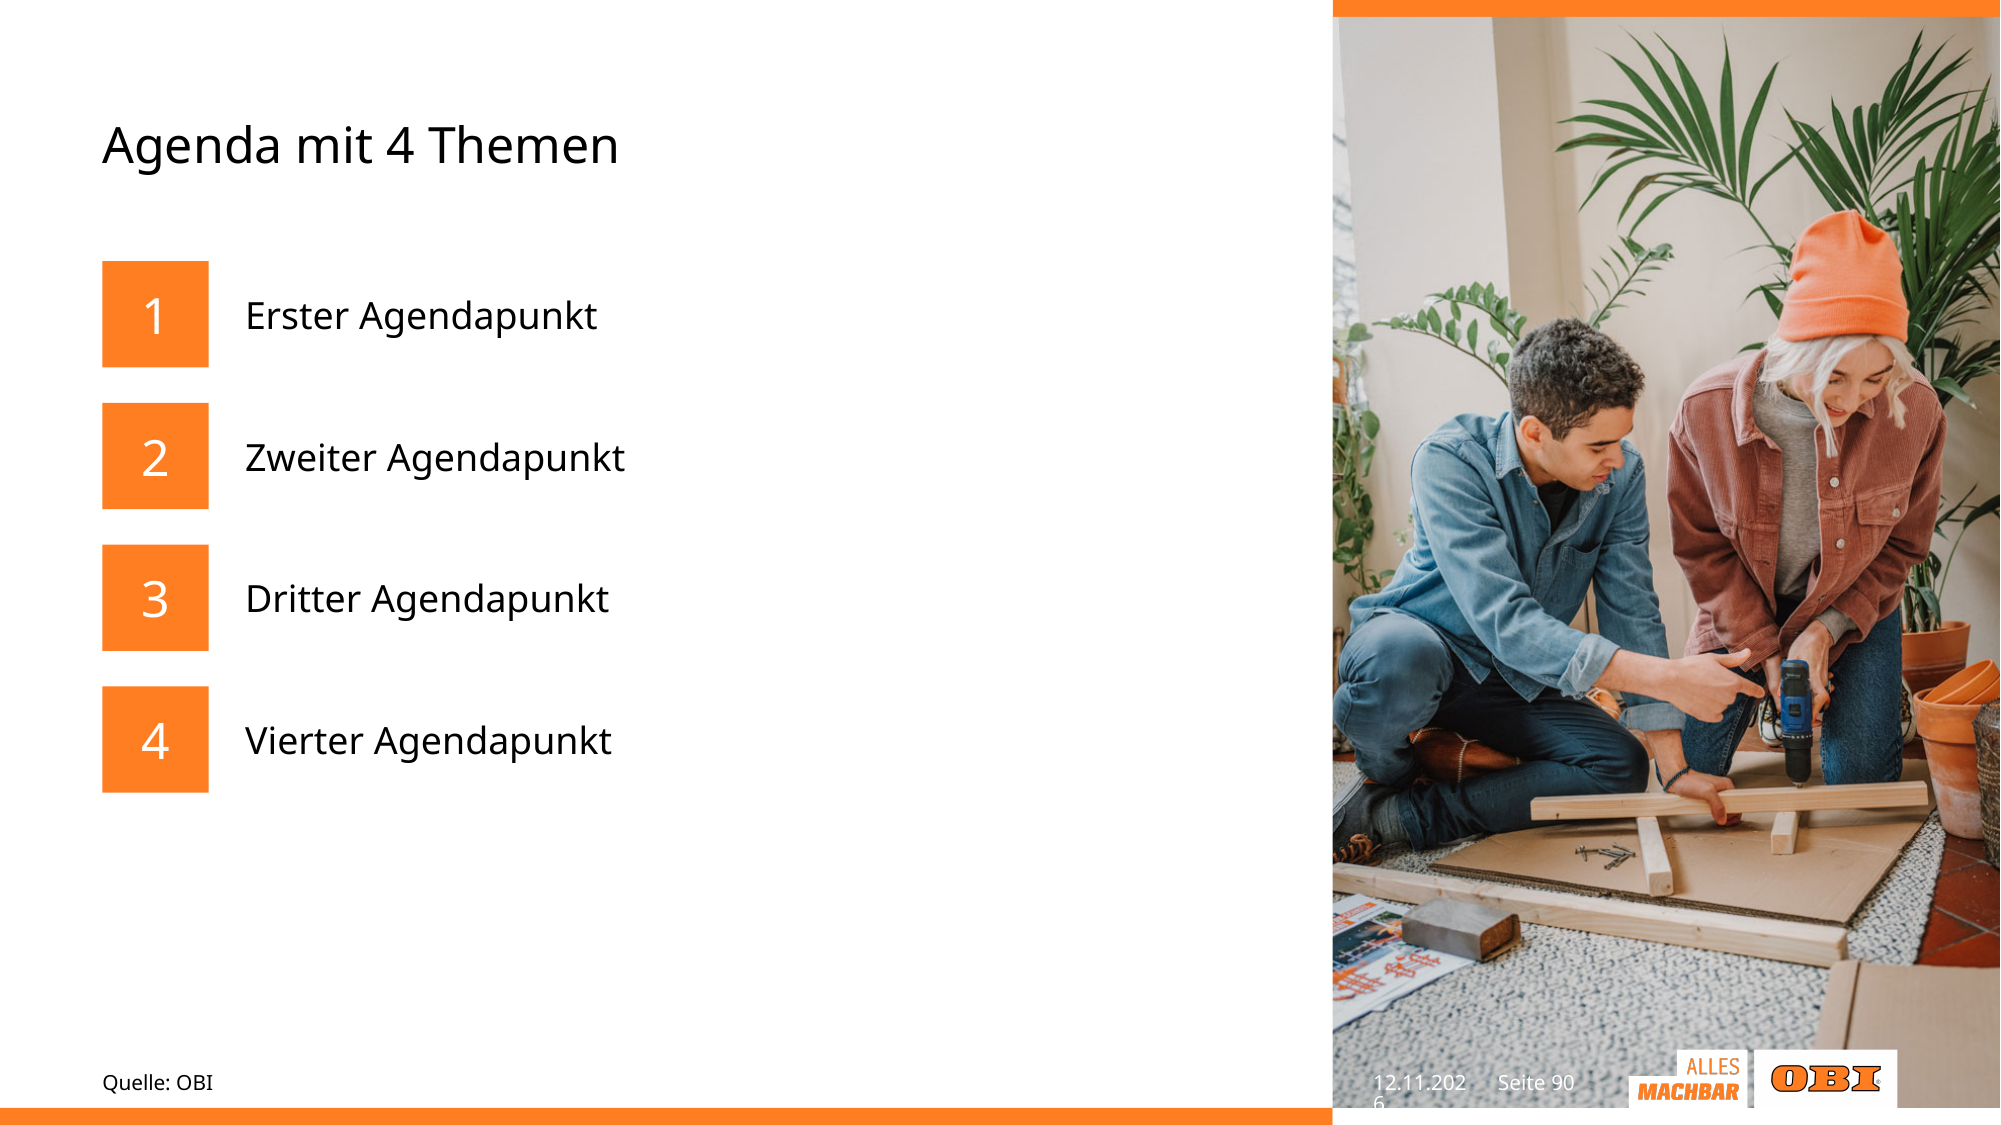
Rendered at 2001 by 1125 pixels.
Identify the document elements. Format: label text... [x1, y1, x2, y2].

list Vierter Agendapunkt [245, 716, 1271, 763]
picture [1332, 16, 2000, 1109]
list 4 [102, 686, 209, 793]
title Agenda mit 4 Themen [102, 112, 1271, 174]
list Zweiter Agendapunkt [245, 433, 1271, 479]
list 2 [102, 402, 209, 510]
footer Quelle: OBI [102, 1071, 1271, 1097]
list Erster Agendapunkt [245, 291, 1271, 337]
list 1 [102, 261, 209, 368]
list 3 [102, 544, 209, 651]
list Dritter Agendapunkt [245, 575, 1271, 621]
